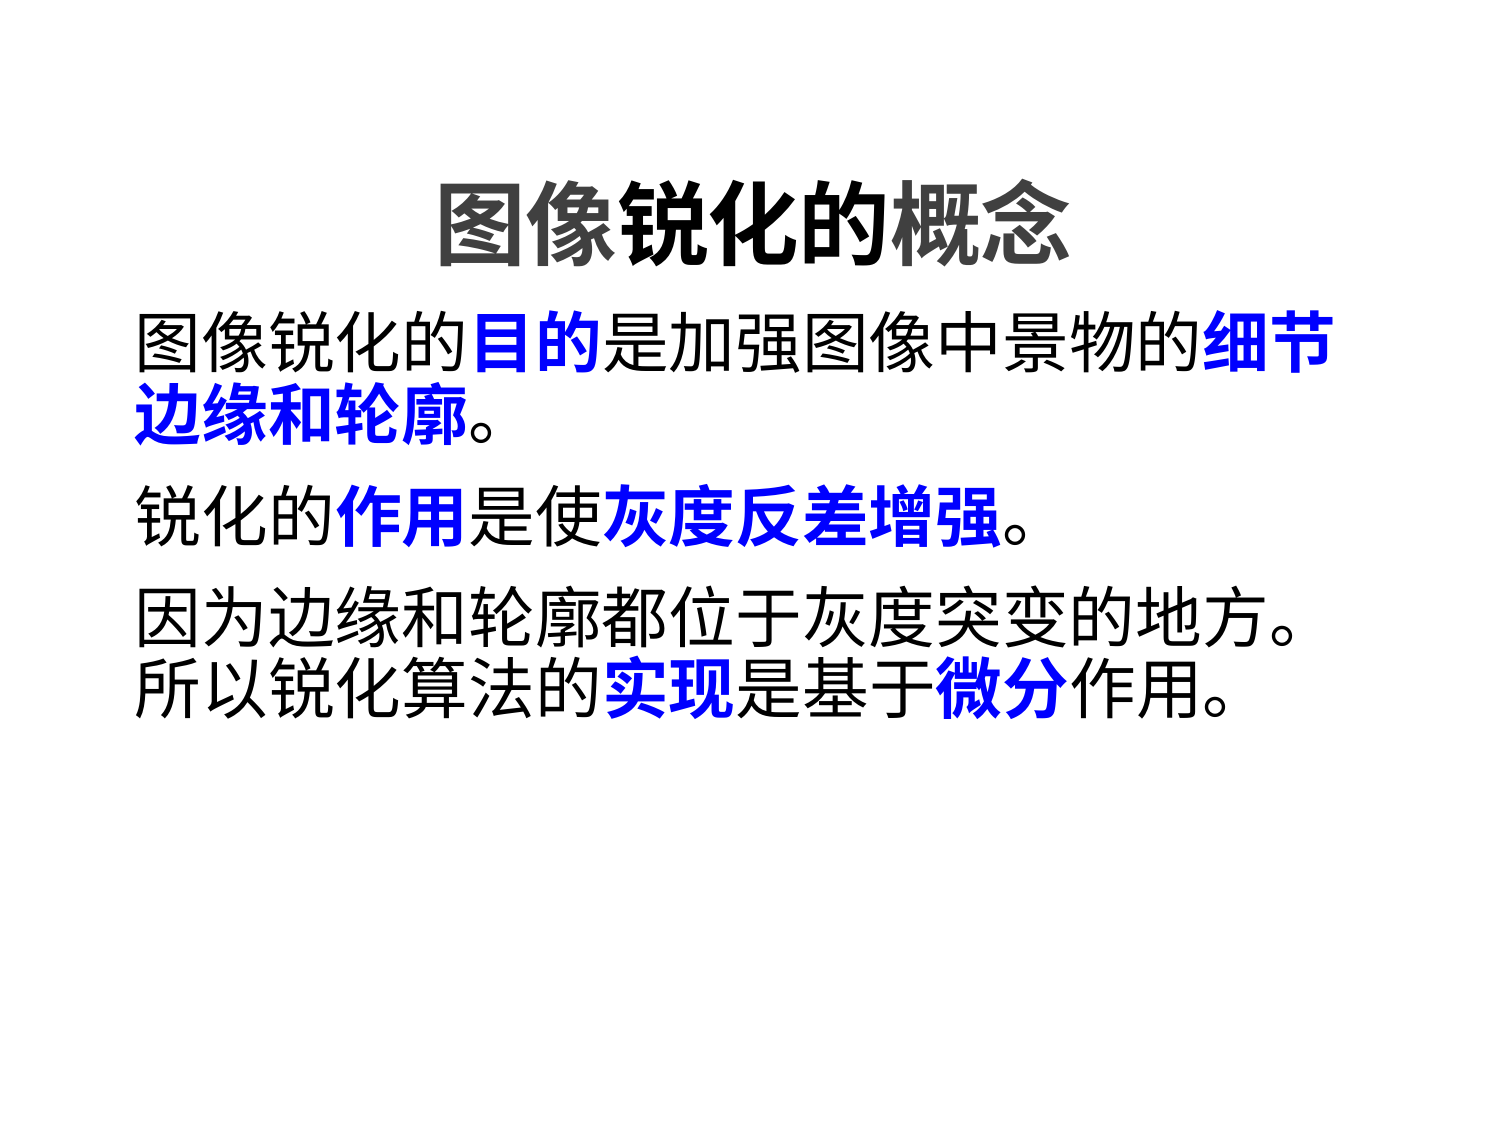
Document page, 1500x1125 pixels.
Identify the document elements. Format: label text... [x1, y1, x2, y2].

title 图像锐化的概念 [134, 47, 1373, 285]
list 图像锐化的目的是加强图像中景物的细节边缘和轮廓。 锐化的作用是使灰度反差增强。 因为边缘和轮廓都位于灰度突变的地方。所以锐化算法的实现是基于微分作用。 [134, 302, 1373, 963]
